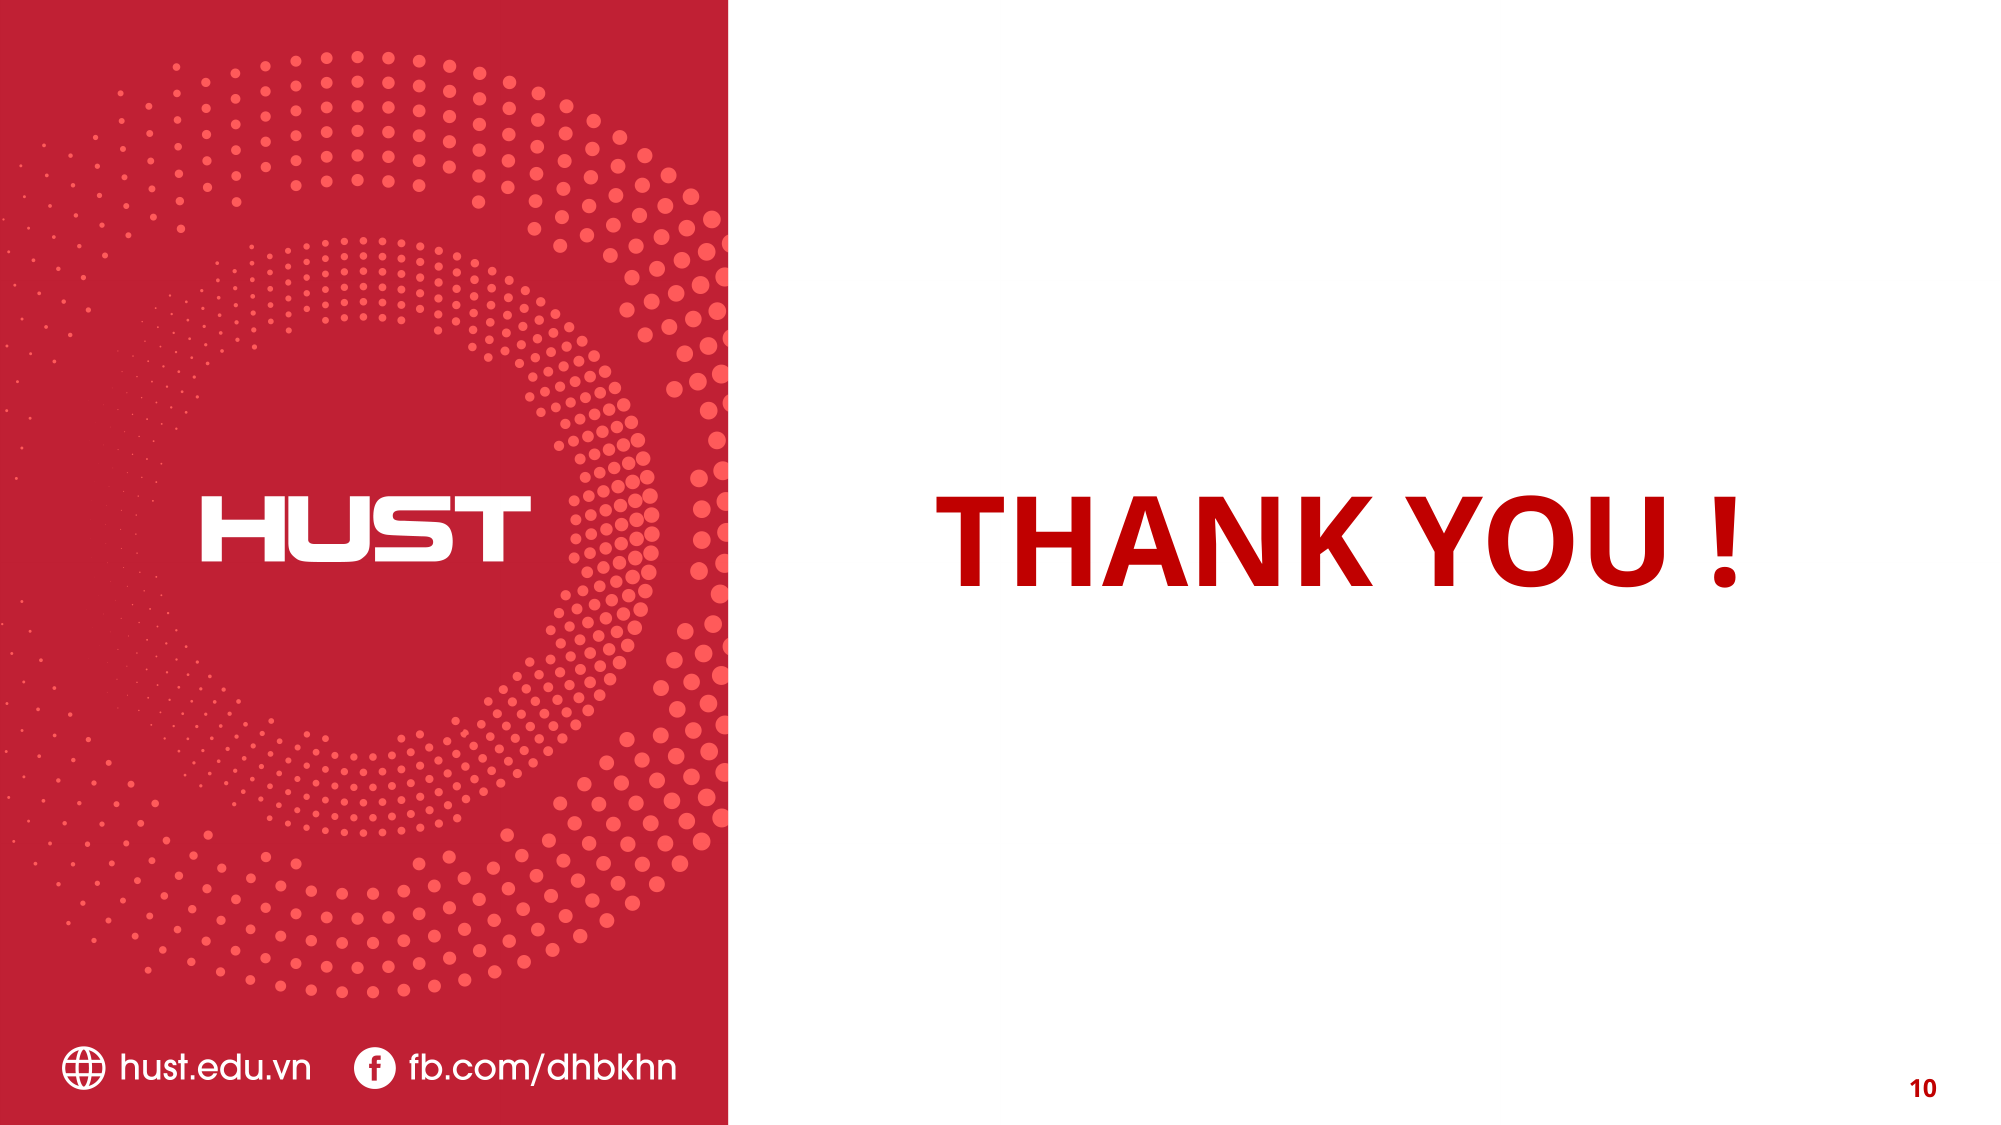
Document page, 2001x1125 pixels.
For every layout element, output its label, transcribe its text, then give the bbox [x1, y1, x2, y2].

text_box THANK YOU ! [919, 470, 1809, 630]
picture [0, 0, 2001, 1125]
slide_number 10 [1502, 1065, 1953, 1125]
